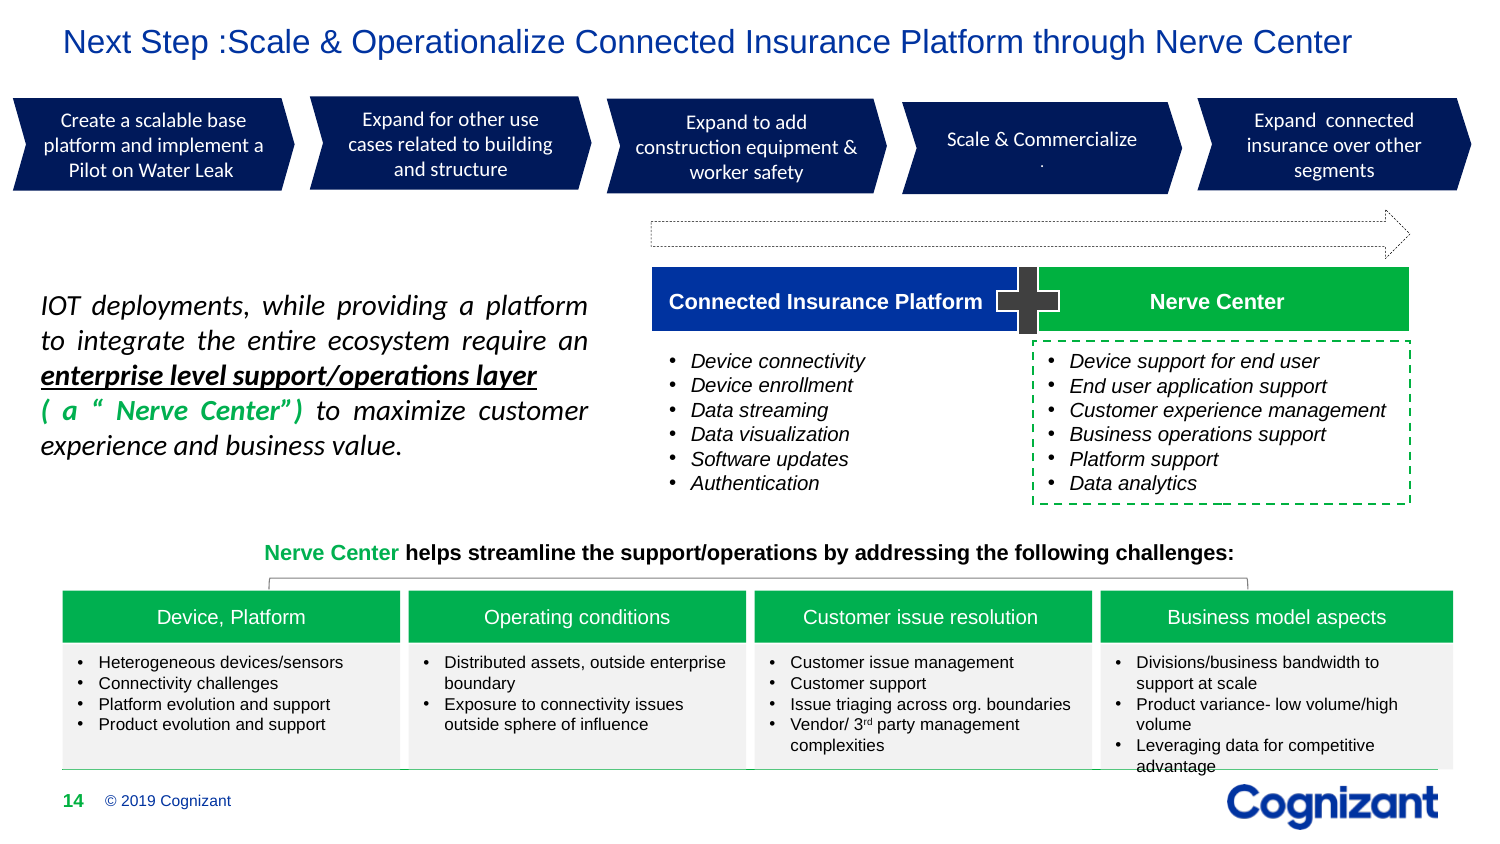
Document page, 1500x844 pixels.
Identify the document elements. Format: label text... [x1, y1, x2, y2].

title Next Step :Scale & Operationalize Connected Insurance Platform through Nerve Center [63, 24, 1439, 90]
text_box Scale & Commercialize . [901, 101, 1183, 195]
text_box [649, 209, 1412, 262]
slide_number 14 [63, 787, 101, 813]
text_box Expand to add construction equipment & worker safety [606, 98, 888, 194]
text_box [996, 265, 1060, 336]
text_box IOT deployments, while providing a platform to integrate the entire ecosystem require an enterprise level support/operations layer ( a “ Nerve Center”) to maximize customer experience and business value. [25, 279, 604, 469]
text_box [1039, 265, 1411, 333]
text_box Customer issue management Customer support Issue triaging across org. boundaries Vendor/ 3rd party management complexities [754, 644, 1093, 770]
text_box [268, 577, 1249, 590]
text_box Operating conditions [408, 590, 747, 644]
text_box [650, 265, 1017, 333]
text_box Customer issue resolution [754, 590, 1093, 644]
text_box Expand for other use cases related to building and structure [309, 95, 593, 191]
text_box Device support for end user End user application support Customer experience management Business operations support Platform support Data analytics [1032, 340, 1411, 505]
text_box Distributed assets, outside enterprise boundary Exposure to connectivity issues outside sphere of influence [408, 644, 747, 770]
text_box Expand connected insurance over other segments [1196, 97, 1472, 191]
text_box Connected Insurance Platform [653, 280, 998, 322]
text_box Nerve Center [1135, 280, 1300, 322]
text_box Heterogeneous devices/sensors Connectivity challenges Platform evolution and support Product evolution and support [62, 644, 401, 770]
text_box Device connectivity Device enrollment Data streaming Data visualization Software updates Authentication [654, 340, 1032, 502]
picture [1227, 784, 1438, 830]
text_box Business model aspects [1100, 590, 1454, 644]
text_box Create a scalable base platform and implement a Pilot on Water Leak [12, 97, 296, 192]
text_box Divisions/business bandwidth to support at scale Product variance- low volume/high volume Leveraging data for competitive advantage [1100, 644, 1454, 770]
footer © 2019 Cognizant [105, 787, 855, 813]
text_box Nerve Center helps streamline the support/operations by addressing the following challenges: [249, 531, 1251, 573]
text_box Device, Platform [62, 590, 401, 644]
